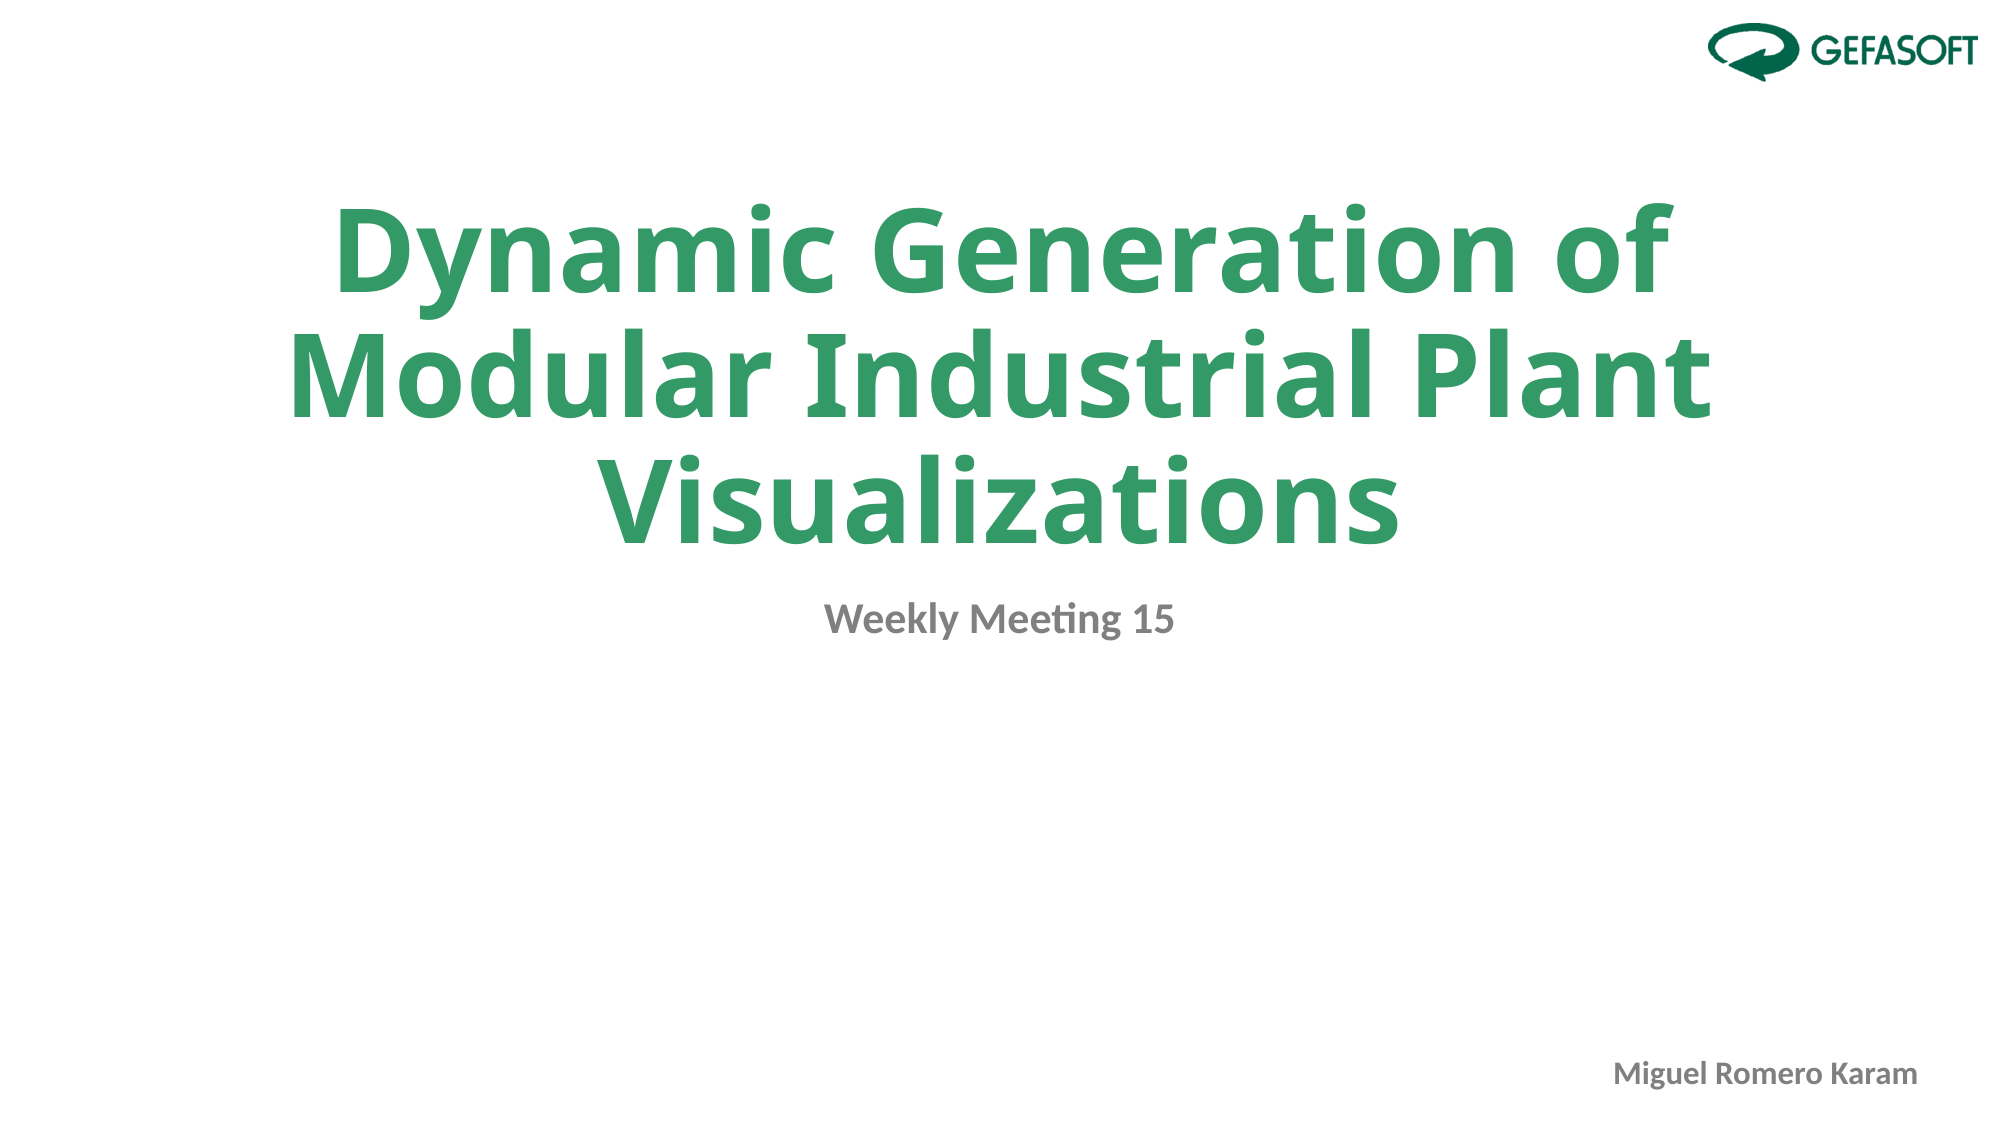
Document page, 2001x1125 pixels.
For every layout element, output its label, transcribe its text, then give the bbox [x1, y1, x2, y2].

title Dynamic Generation of Modular Industrial Plant Visualizations [249, 184, 1750, 576]
picture [1708, 22, 1978, 82]
subtitle Weekly Meeting 15 Miguel Romero Karam [66, 588, 1934, 1102]
